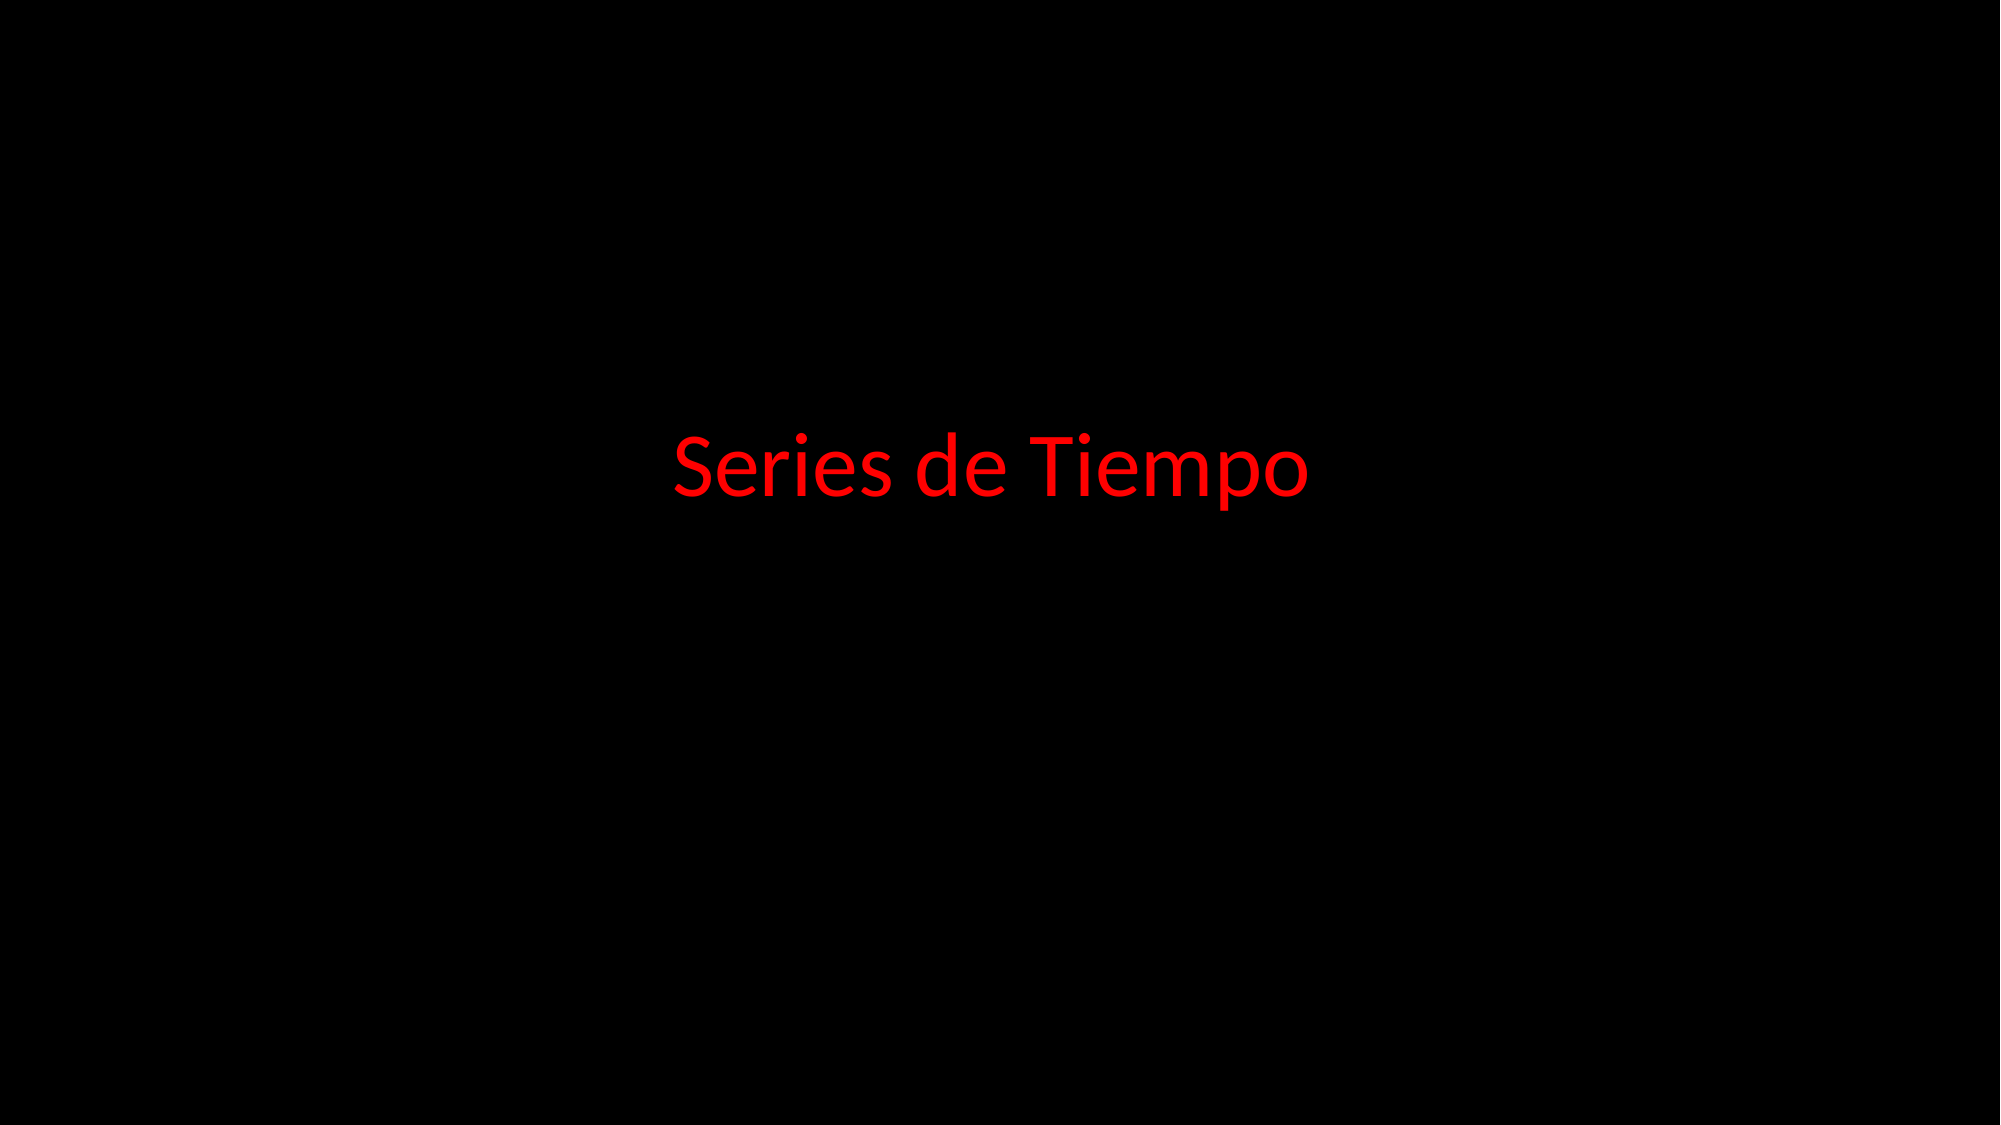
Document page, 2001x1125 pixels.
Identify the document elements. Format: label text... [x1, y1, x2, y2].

title Series de Tiempo [129, 307, 1855, 726]
